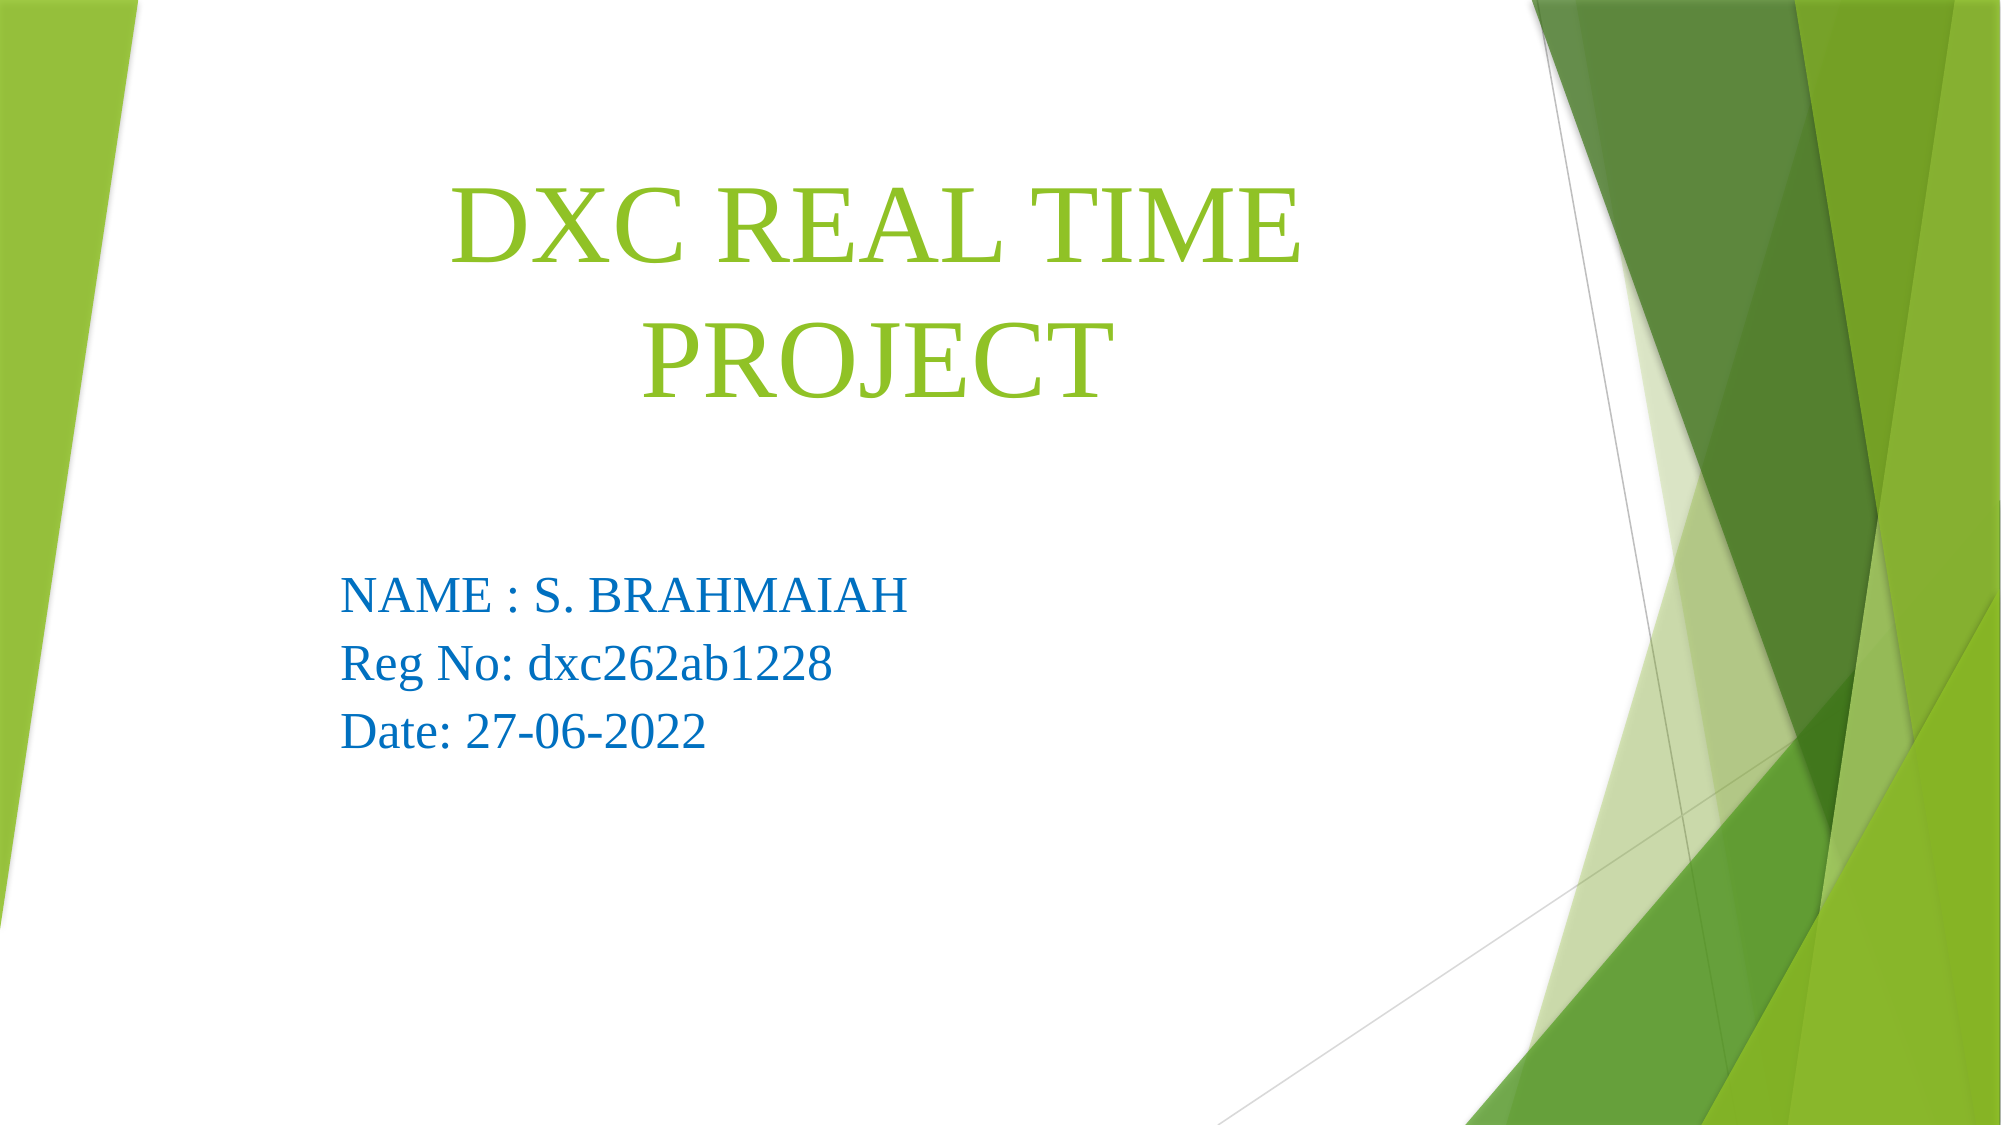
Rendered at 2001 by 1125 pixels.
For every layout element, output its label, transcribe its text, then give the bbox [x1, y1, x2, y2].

subtitle NAME : S. BRAHMAIAH Reg No: dxc262ab1228 Date: 27-06-2022 [247, 417, 1522, 776]
title DXC REAL TIME PROJECT [233, 274, 1522, 563]
